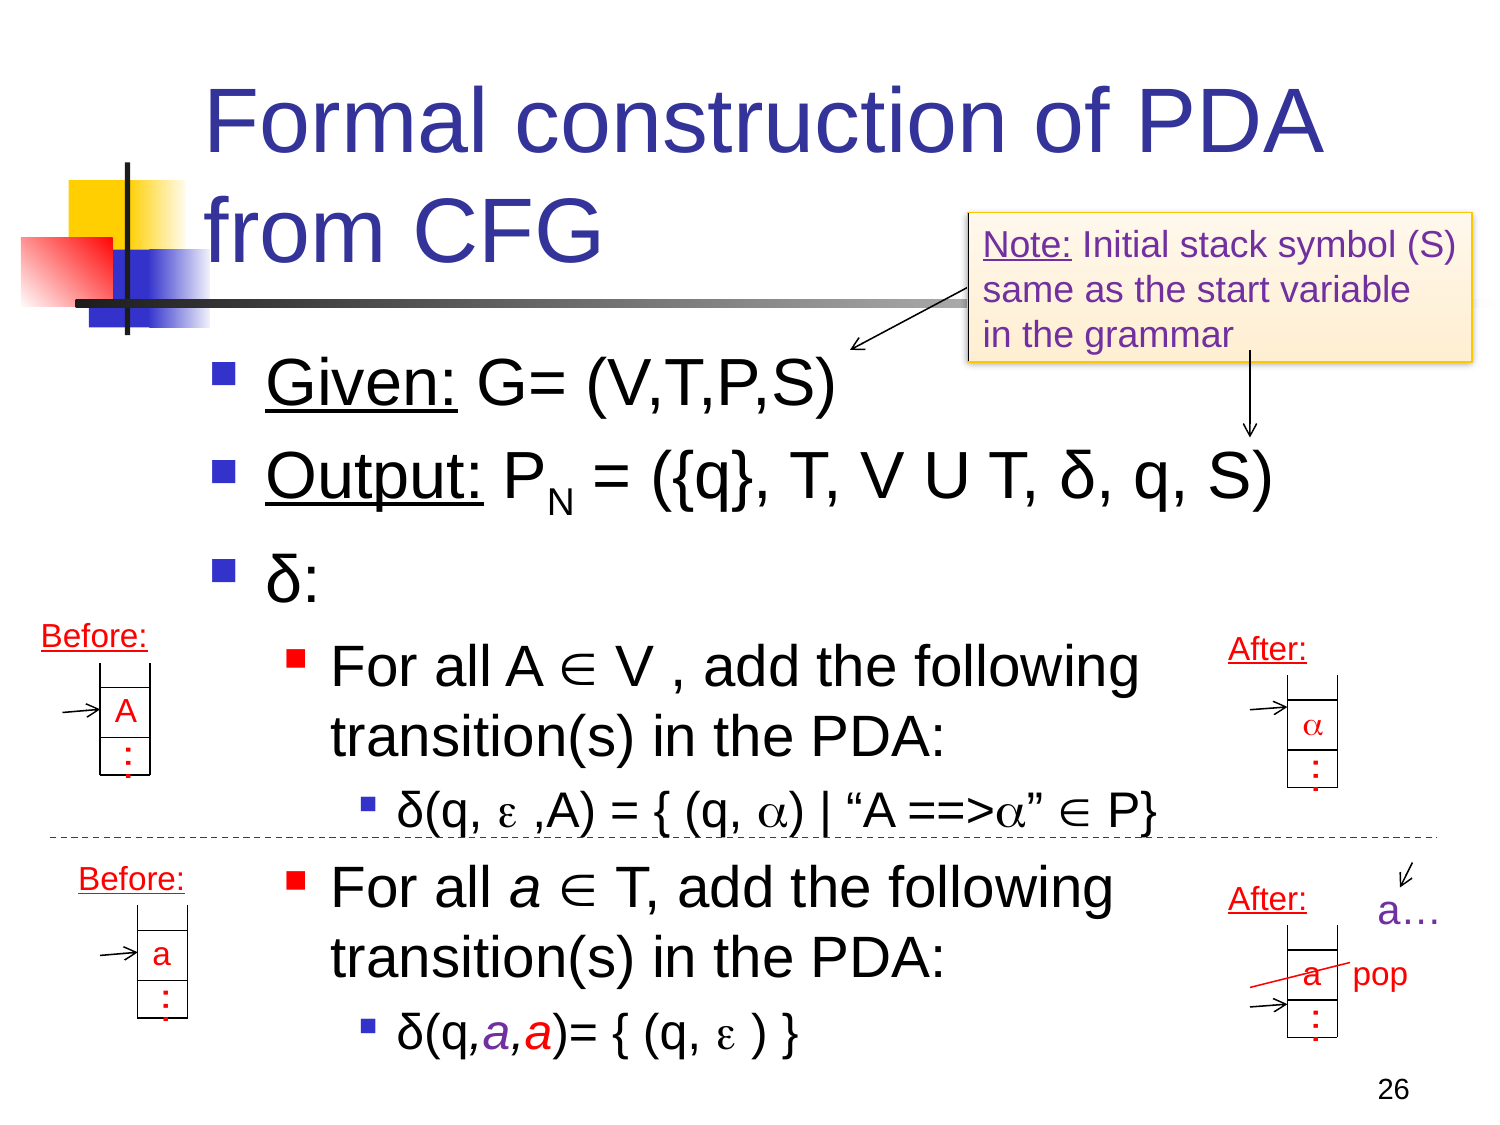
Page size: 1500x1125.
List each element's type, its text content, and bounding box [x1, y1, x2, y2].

text_box pop [1366, 950, 1424, 1000]
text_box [24, 606, 176, 801]
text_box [1212, 869, 1363, 1063]
slide_number 26 [1112, 1037, 1426, 1113]
title Formal construction of PDA from CFG [188, 101, 1468, 289]
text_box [1212, 619, 1363, 813]
list Given: G= (V,T,P,S) Output: PN = ({q}, T, V U T, δ, q, S) δ: For all A  V , add the following transition(s) in the PDA: δ(q,  ,A) = { (q, ) | “A ==>”  P} For all a  T, add the following transition(s) in the PDA: δ(q,a,a)= { (q,  ) } [193, 330, 1470, 1007]
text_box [964, 212, 1476, 438]
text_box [1249, 962, 1351, 988]
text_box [62, 849, 213, 1044]
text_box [1362, 862, 1476, 941]
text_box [849, 288, 959, 351]
